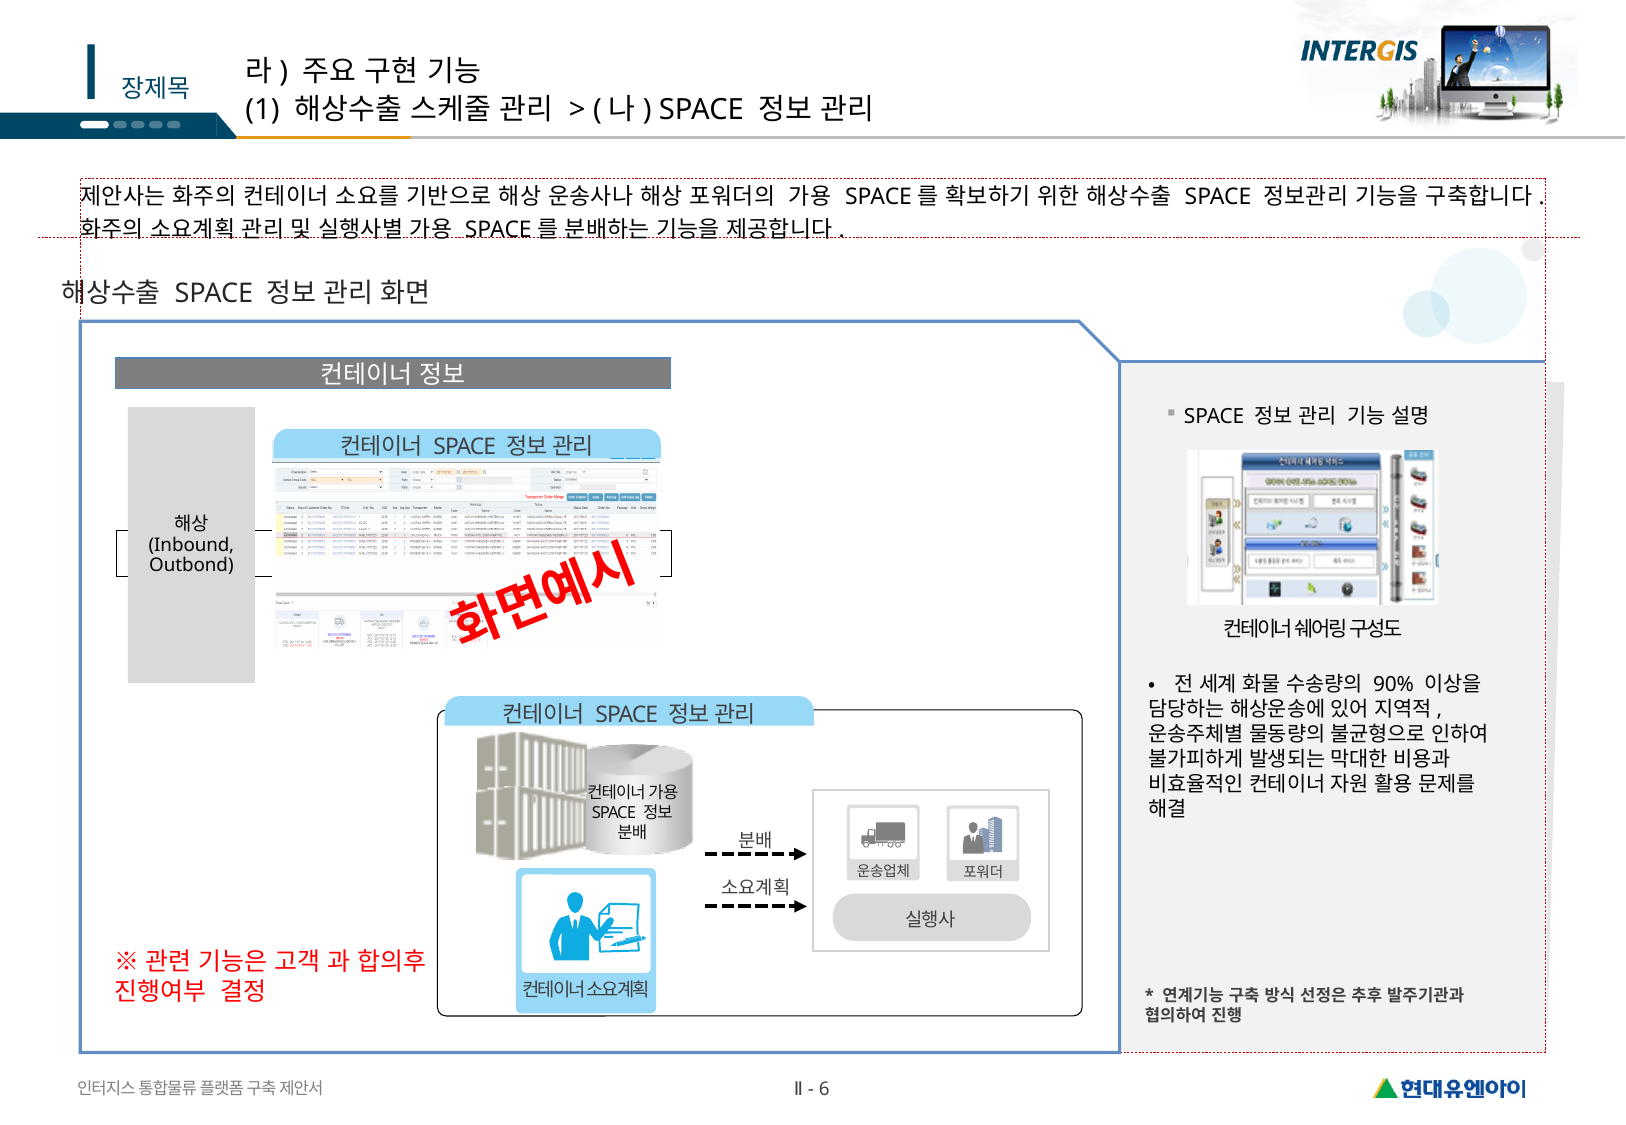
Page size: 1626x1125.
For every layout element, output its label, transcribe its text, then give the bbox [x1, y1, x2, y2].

picture [272, 434, 660, 650]
picture [1372, 1077, 1525, 1098]
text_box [1402, 237, 1546, 319]
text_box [79, 320, 1565, 1056]
picture [1186, 450, 1439, 606]
title 라) 주요 구현 기능 (1) 해상수출 스케줄 관리 > (나) SPACE 정보 관리 [245, 47, 1192, 126]
text_box 해상수출 SPACE 정보 관리 화면 [61, 275, 457, 309]
picture [1263, 0, 1625, 136]
list 제안사는 화주의 컨테이너 소요를 기반으로 해상 운송사나 해상 포워더의 가용 SPACE를 확보하기 위한 해상수출 SPACE 정보관리 기능을 구축합니다. 화주의 소요계획 관리 및 실행사별 가용 SPACE를 분배하는 기능을 제공합니다. [80, 175, 1545, 243]
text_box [437, 696, 1083, 1017]
